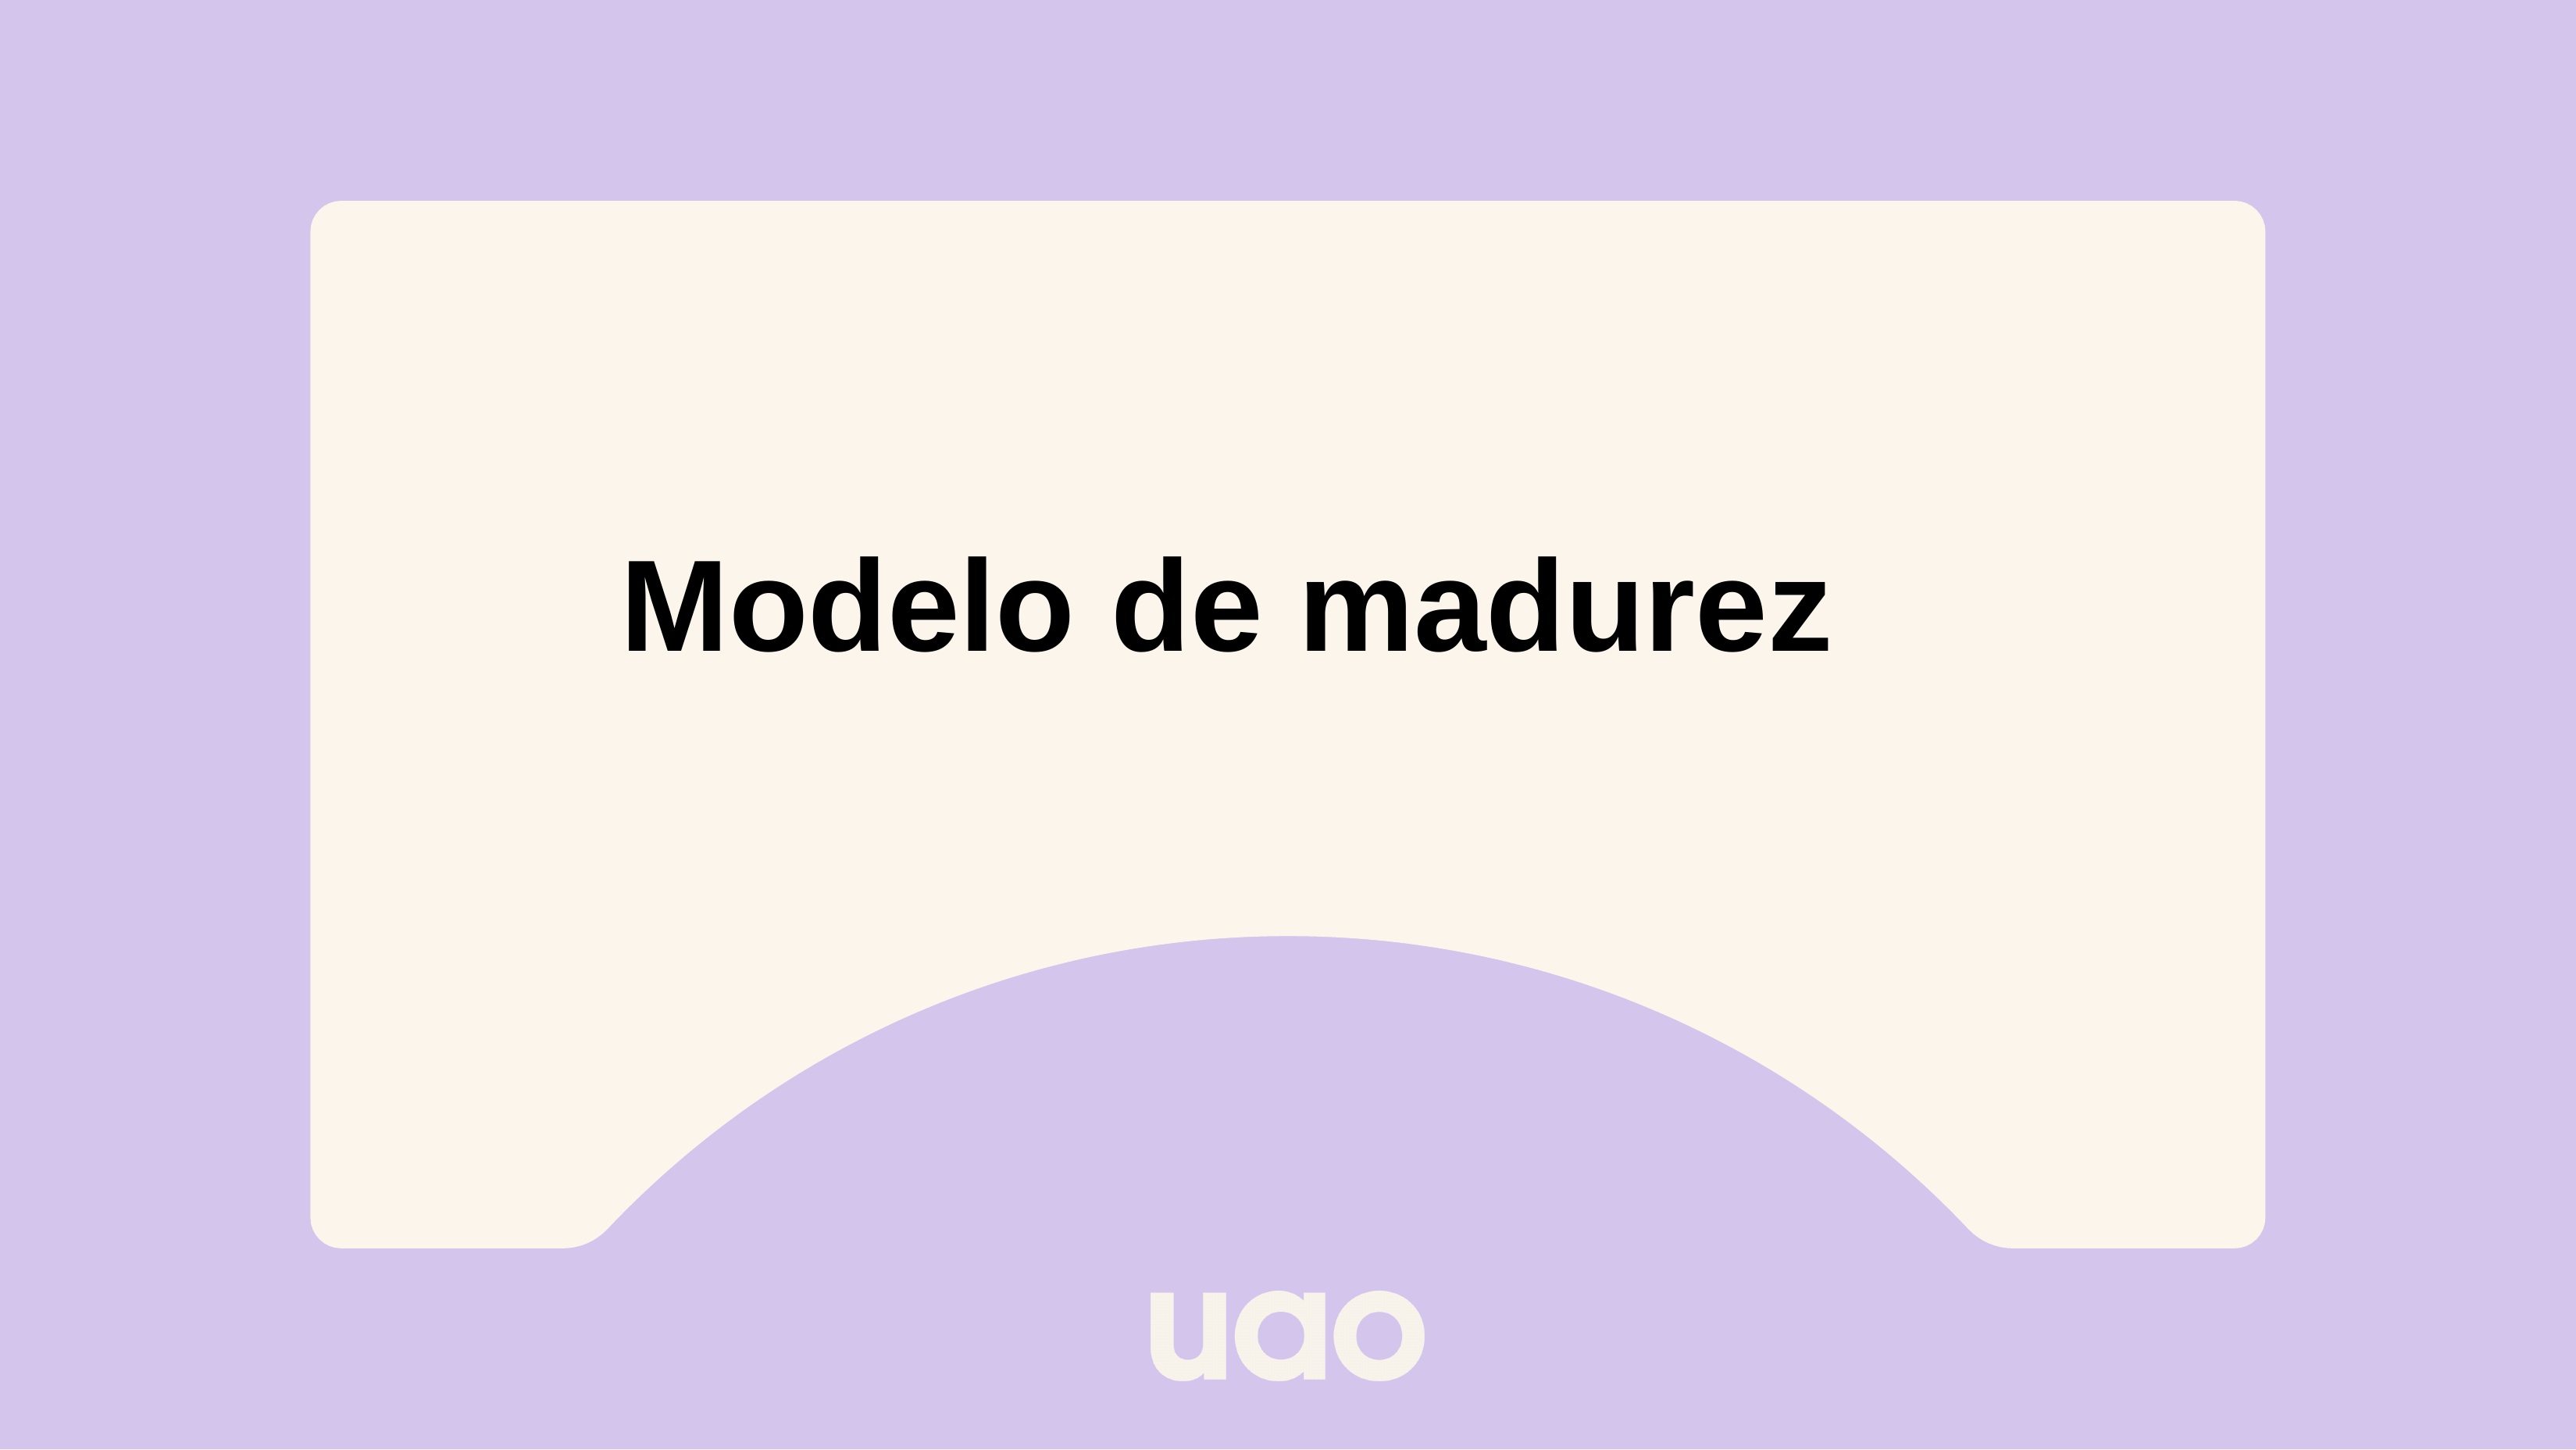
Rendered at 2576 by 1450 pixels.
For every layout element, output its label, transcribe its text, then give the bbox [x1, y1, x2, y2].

text_box Modelo de madurez [619, 520, 1957, 677]
picture [1151, 1291, 1425, 1381]
